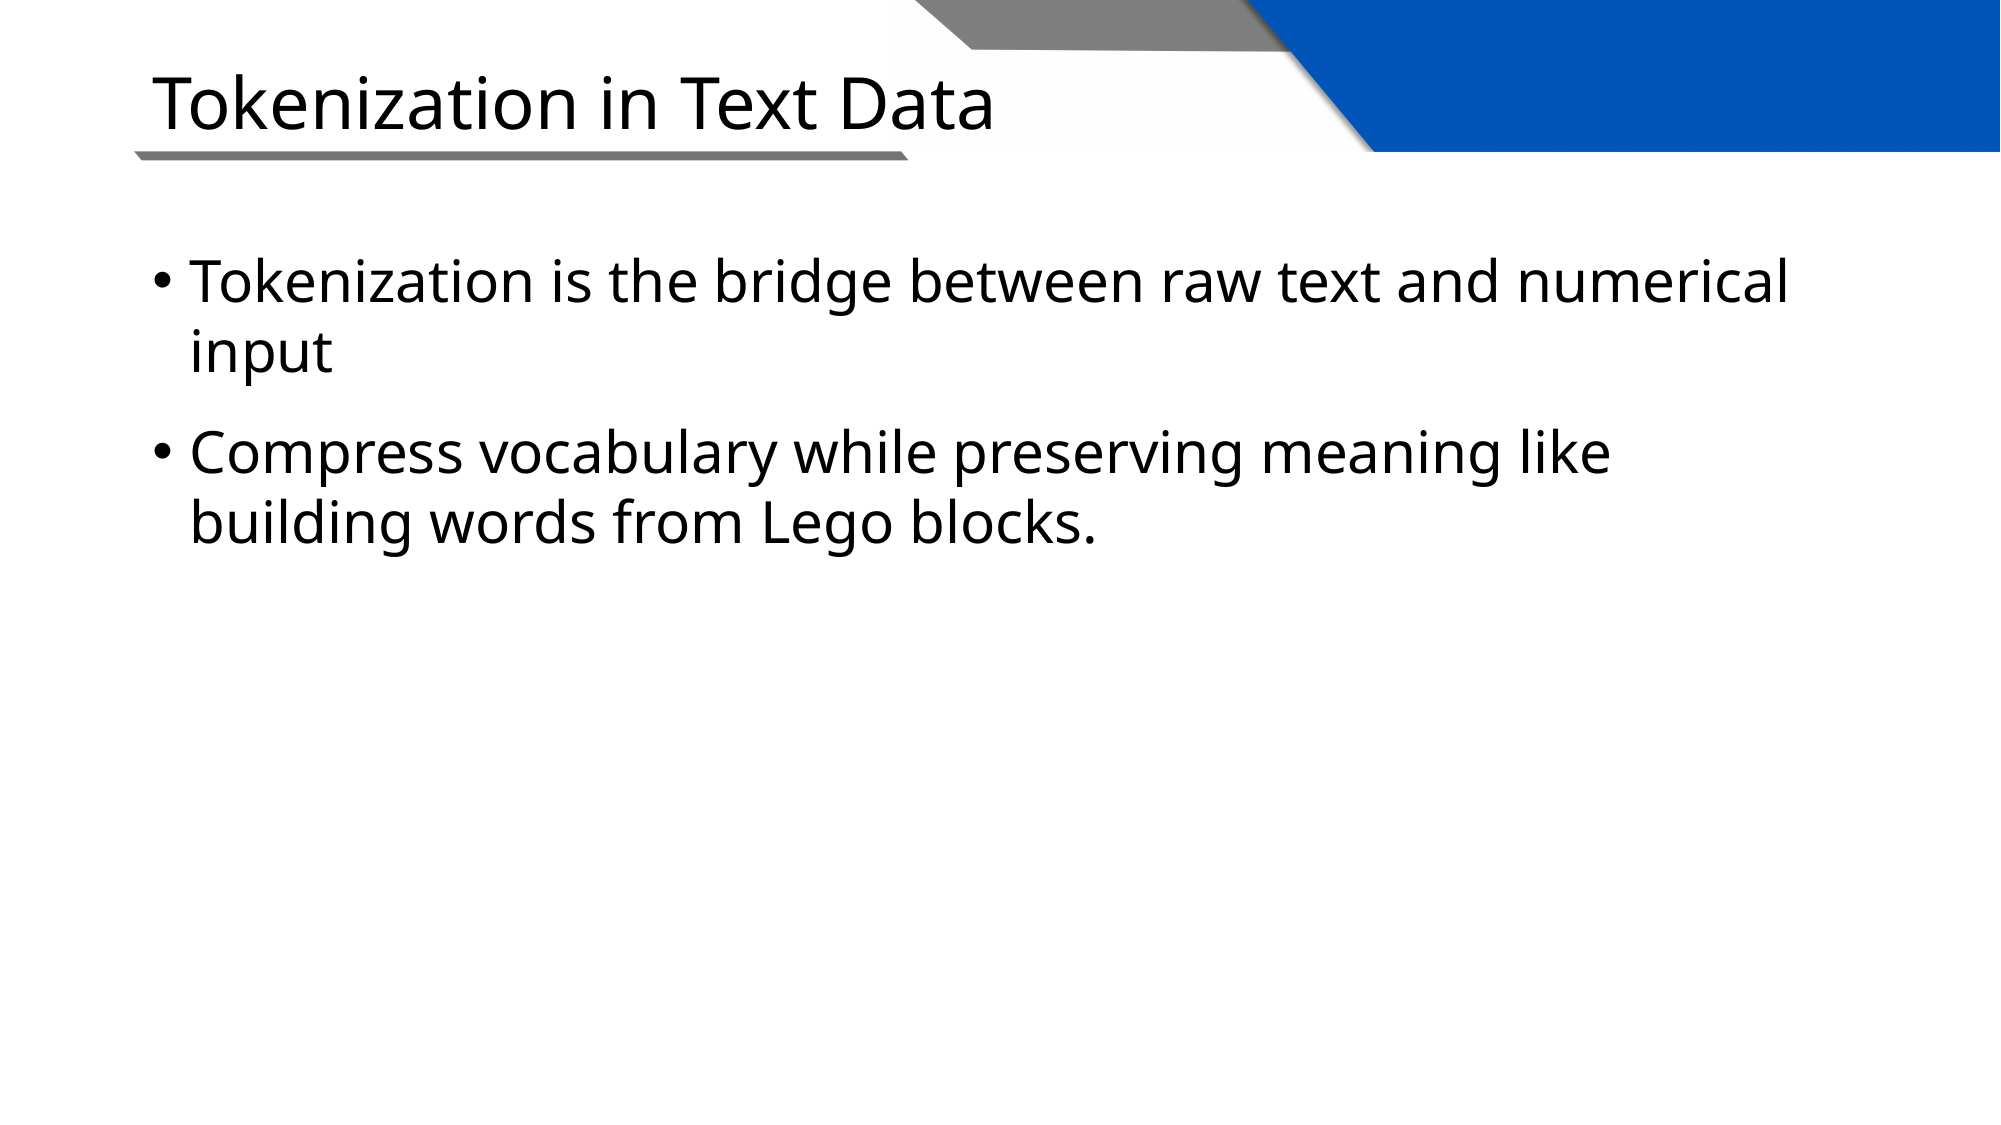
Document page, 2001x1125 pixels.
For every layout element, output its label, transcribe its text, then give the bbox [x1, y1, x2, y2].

picture [887, 0, 2000, 152]
list Tokenization is the bridge between raw text and numerical input Compress vocabulary while preserving meaning like building words from Lego blocks. [137, 236, 1863, 1043]
title Tokenization in Text Data [137, 59, 1863, 153]
